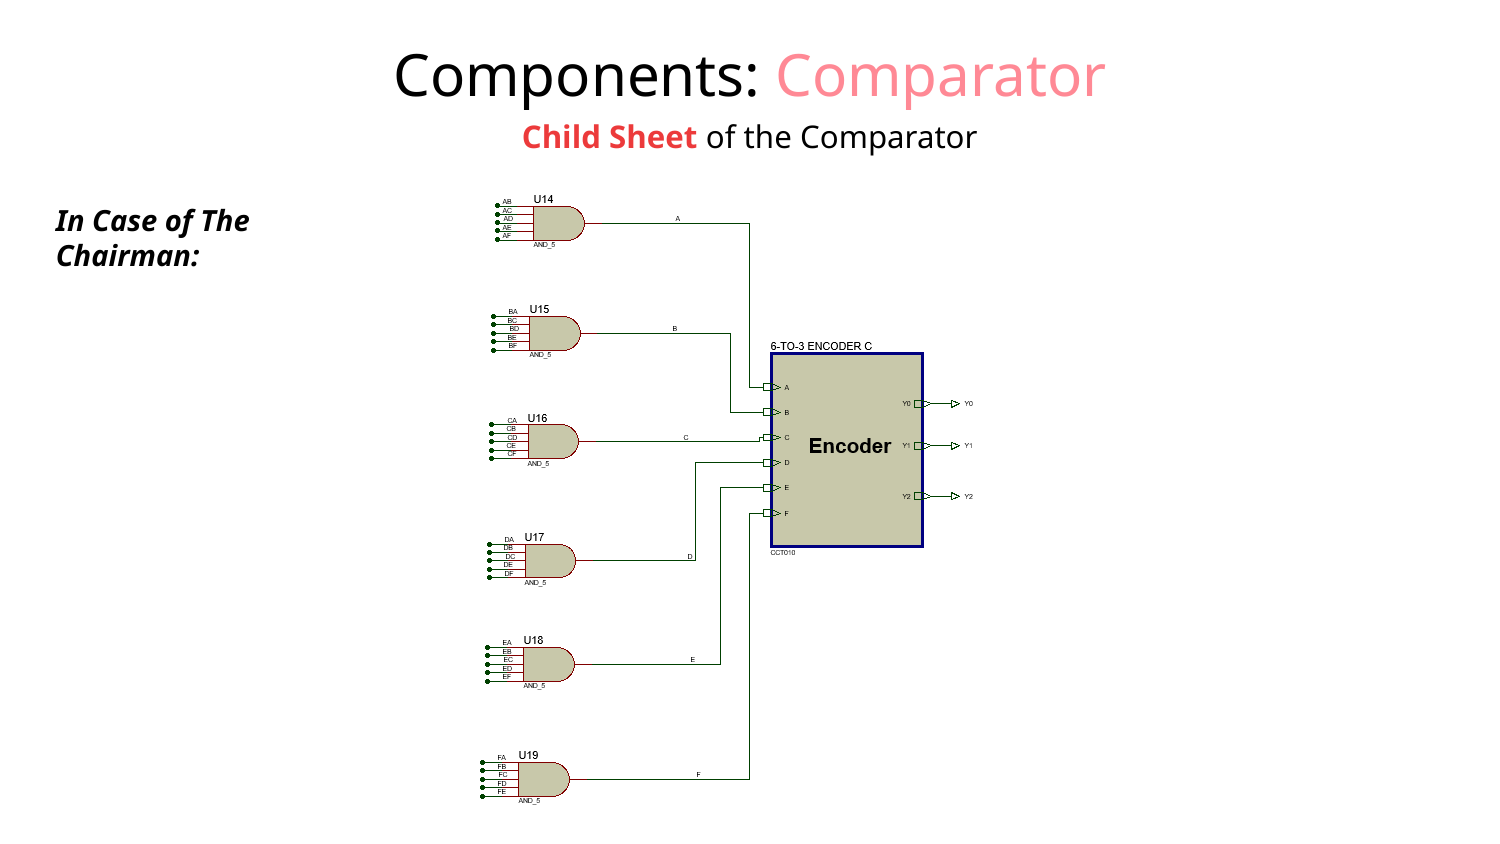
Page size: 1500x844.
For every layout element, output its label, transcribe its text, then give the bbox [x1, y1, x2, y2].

text_box In Case of The Chairman: [40, 187, 405, 288]
picture [472, 187, 978, 808]
title Components: Comparator [75, 22, 1425, 102]
text_box Child Sheet of the Comparator [469, 101, 1031, 170]
